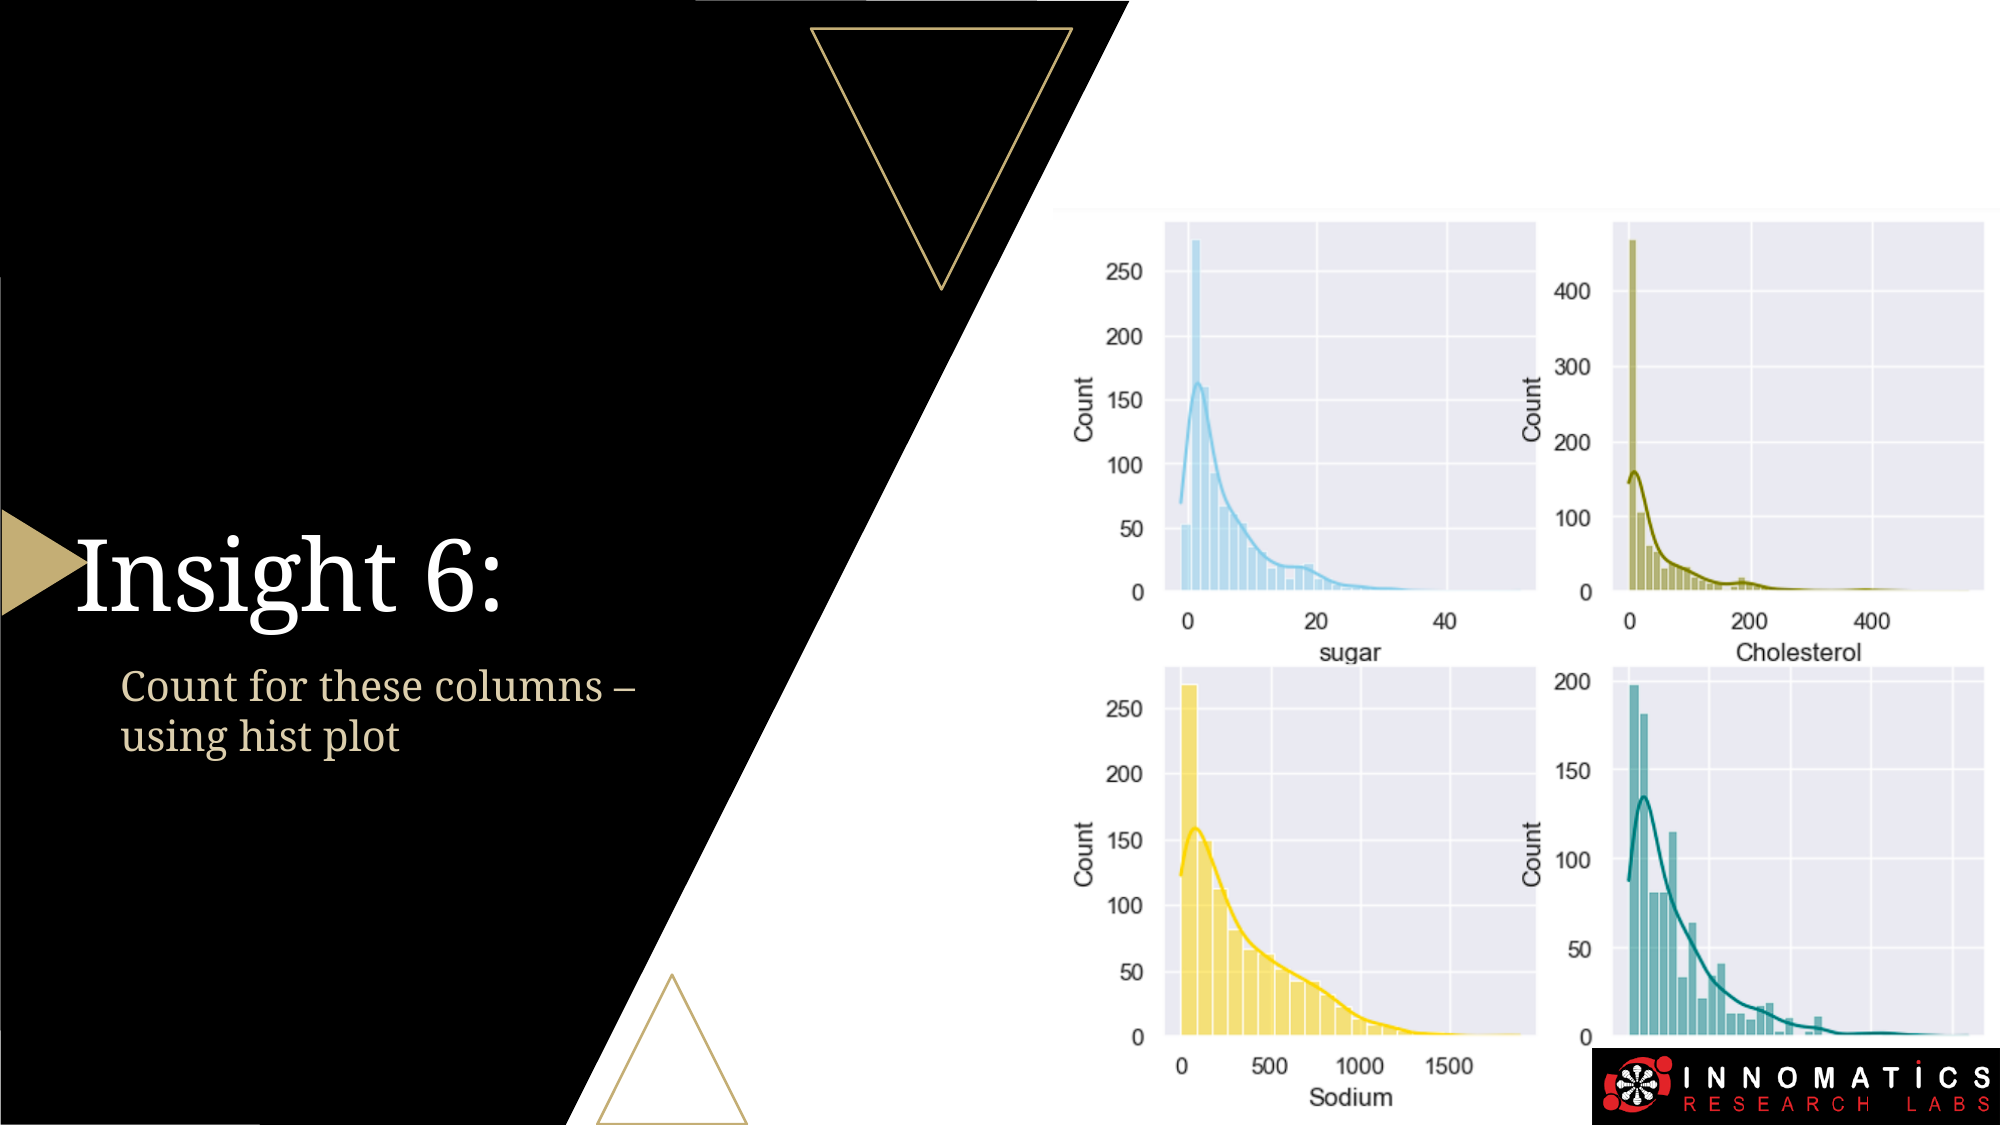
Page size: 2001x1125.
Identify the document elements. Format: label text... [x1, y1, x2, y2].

picture [1052, 207, 2000, 1125]
text_box Count for these columns – using hist plot [105, 652, 732, 999]
title Insight 6: [0, 333, 651, 826]
